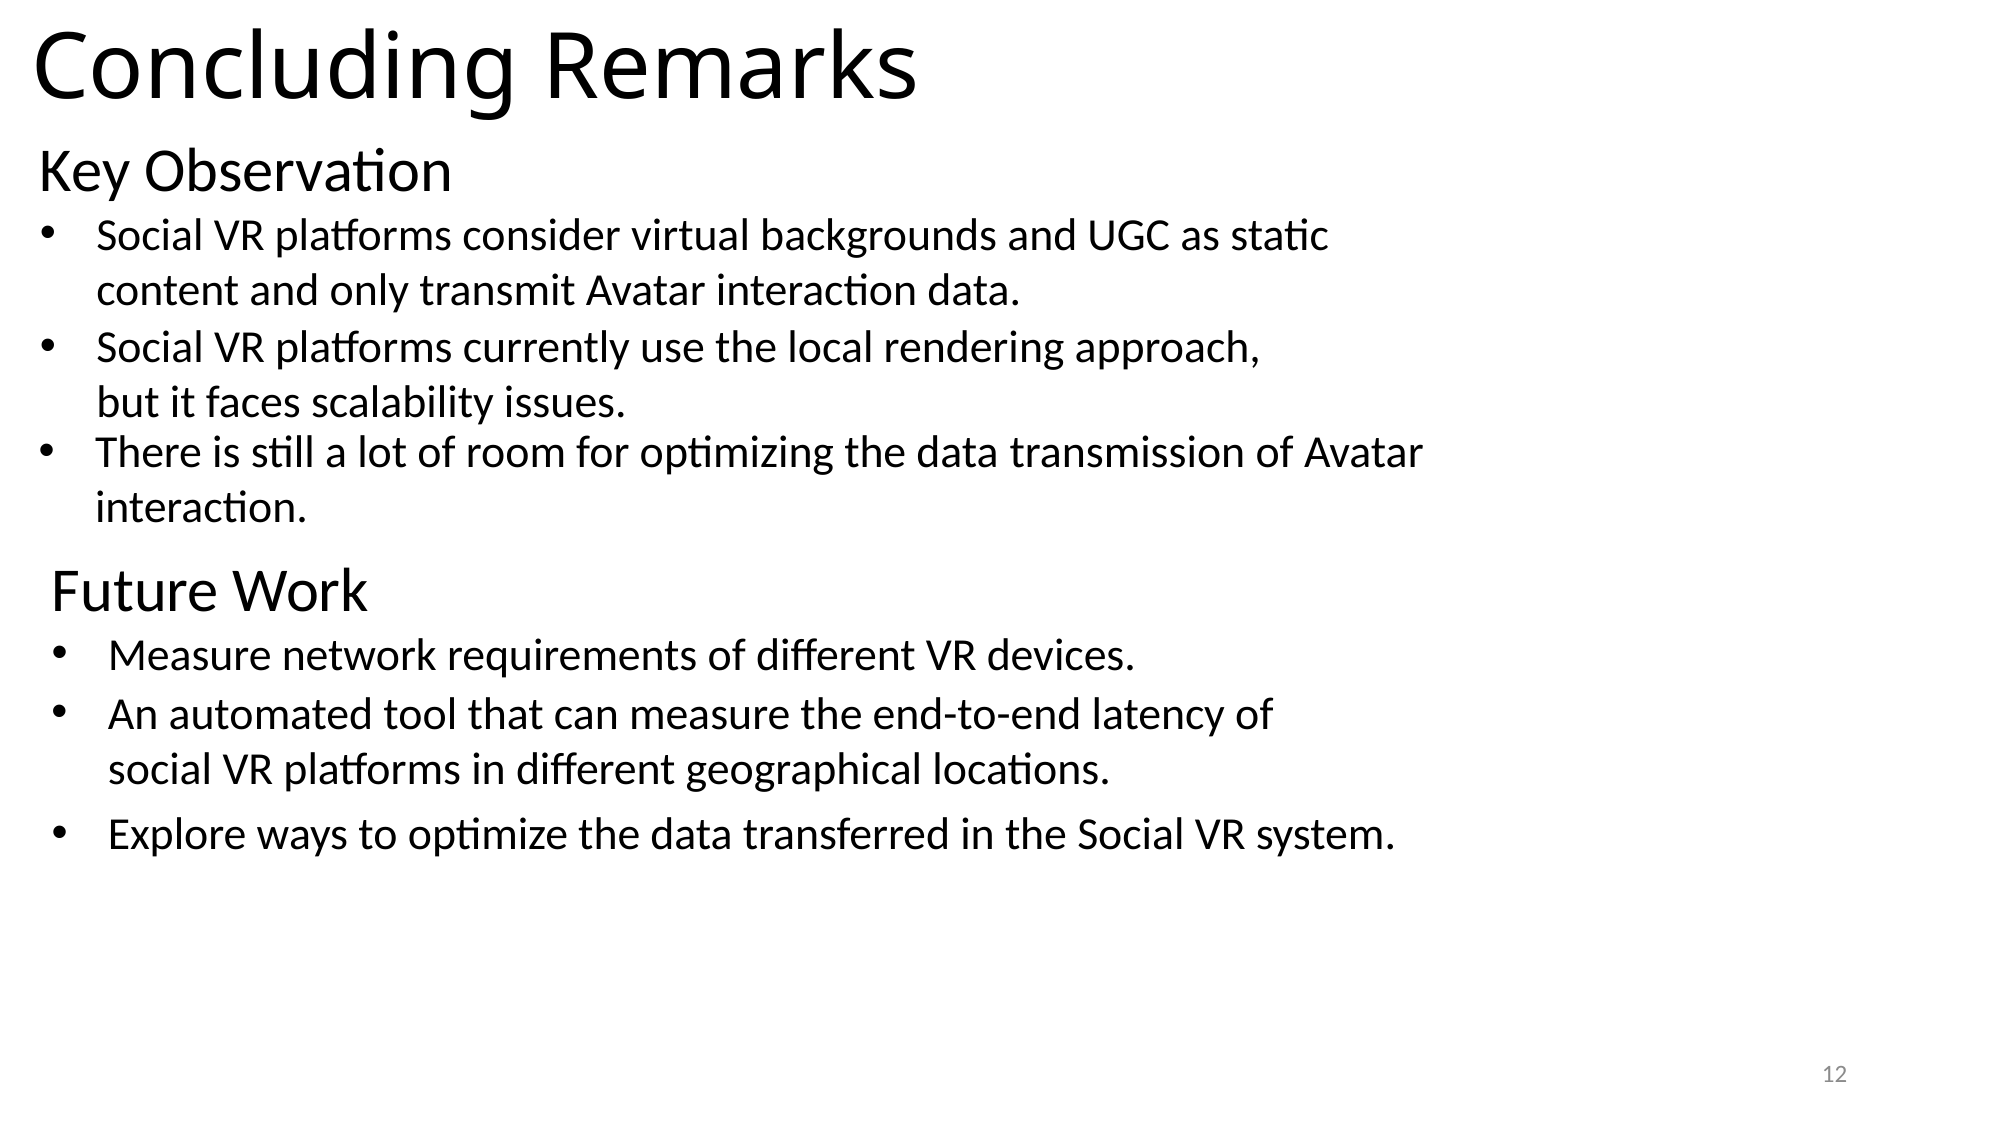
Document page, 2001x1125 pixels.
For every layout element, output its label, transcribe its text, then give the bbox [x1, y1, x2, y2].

text_box Explore ways to optimize the data transferred in the Social VR system. [36, 796, 1780, 866]
text_box Future Work Measure network requirements of different VR devices. [36, 542, 1780, 687]
text_box Key Observation Social VR platforms consider virtual backgrounds and UGC as static content and only transmit Avatar interaction data. [25, 122, 1360, 322]
slide_number 12 [1412, 1042, 1863, 1103]
title Concluding Remarks [15, 3, 1709, 135]
text_box An automated tool that can measure the end-to-end latency of social VR platforms in different geographical locations. [36, 676, 1360, 796]
text_box Social VR platforms currently use the local rendering approach, but it faces scalability issues. [25, 309, 1302, 414]
text_box There is still a lot of room for optimizing the data transmission of Avatar interaction. [23, 414, 1551, 540]
